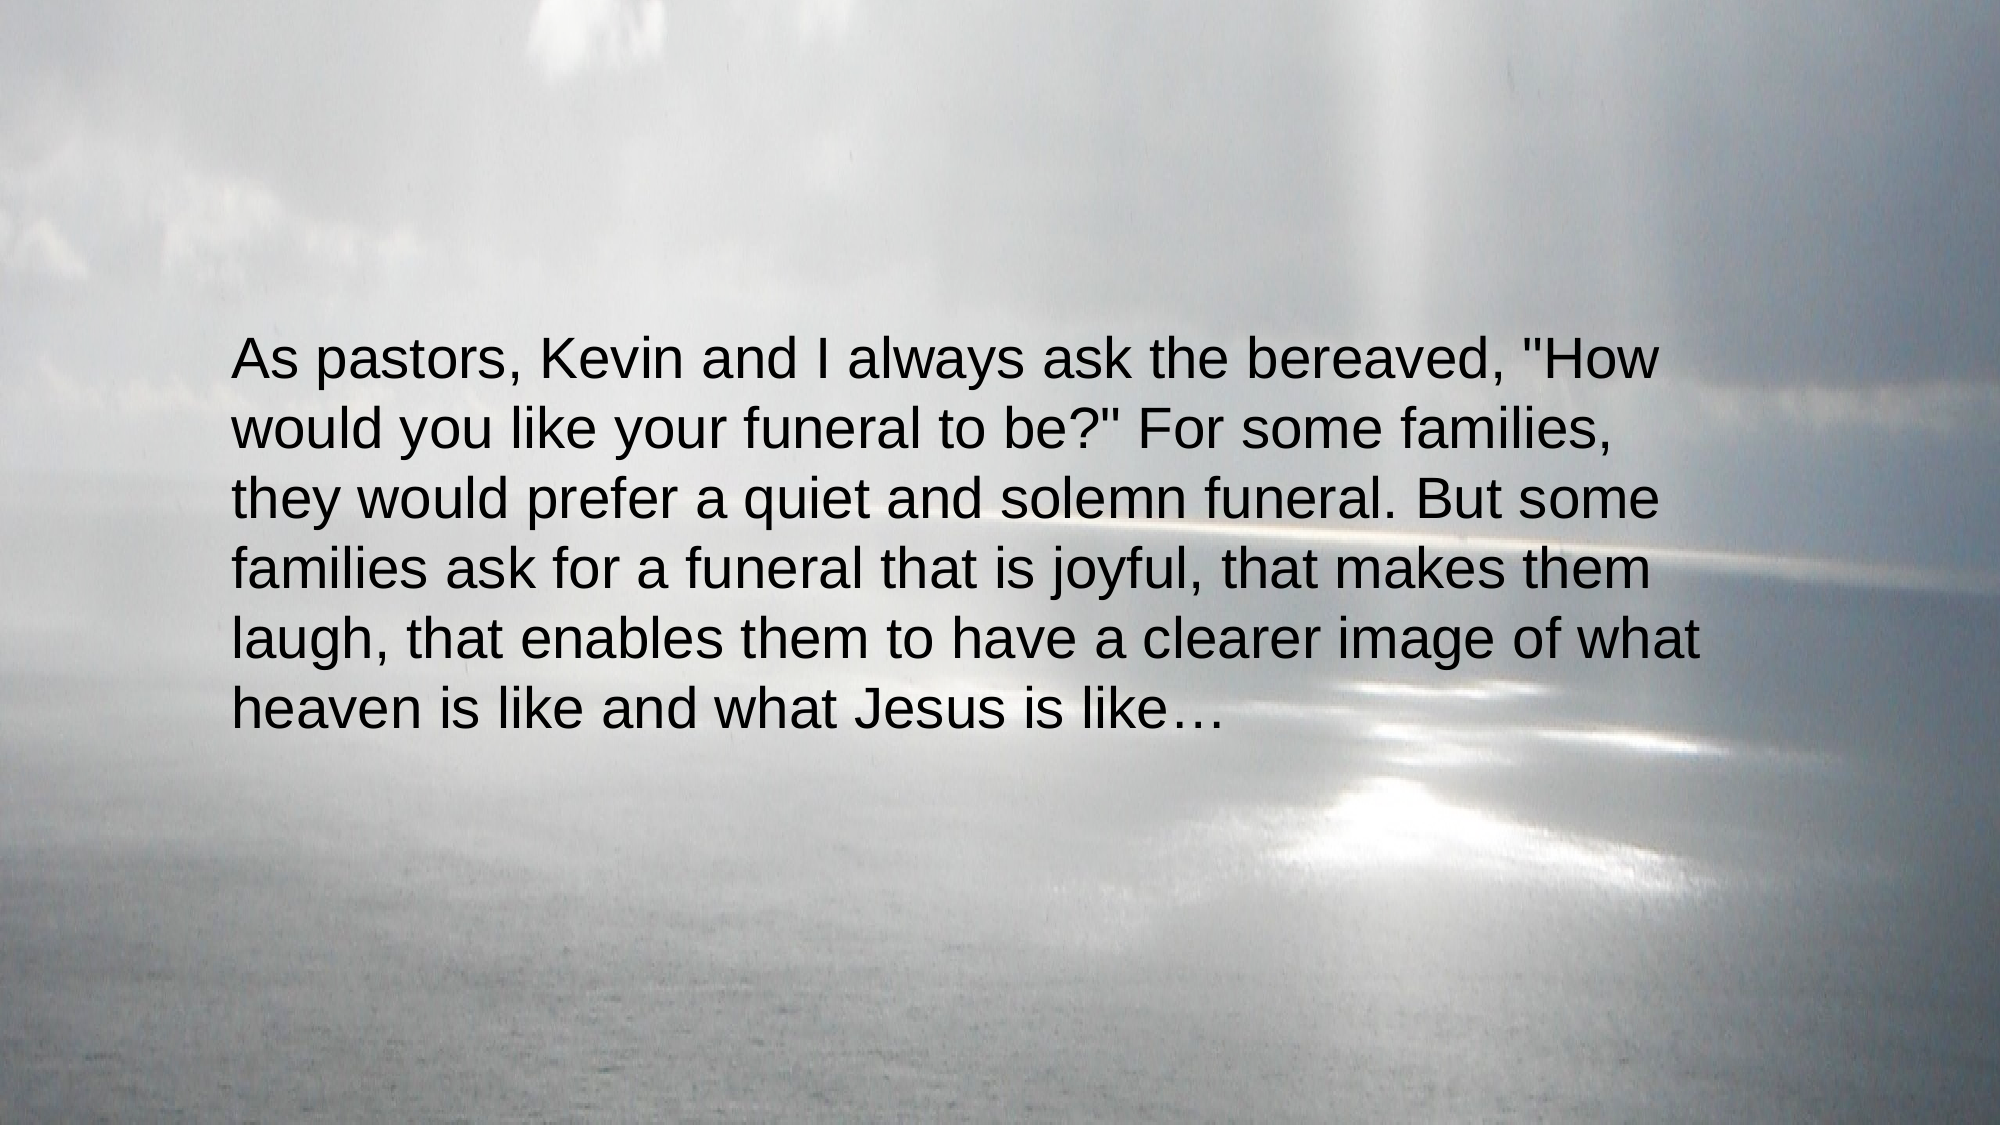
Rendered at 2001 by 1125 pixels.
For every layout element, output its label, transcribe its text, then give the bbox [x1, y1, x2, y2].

text_box As pastors, Kevin and I always ask the bereaved, "How would you like your funeral to be?" For some families, they would prefer a quiet and solemn funeral. But some families ask for a funeral that is joyful, that makes them laugh, that enables them to have a clearer image of what heaven is like and what Jesus is like… [216, 312, 1753, 748]
picture [0, 0, 2000, 1125]
